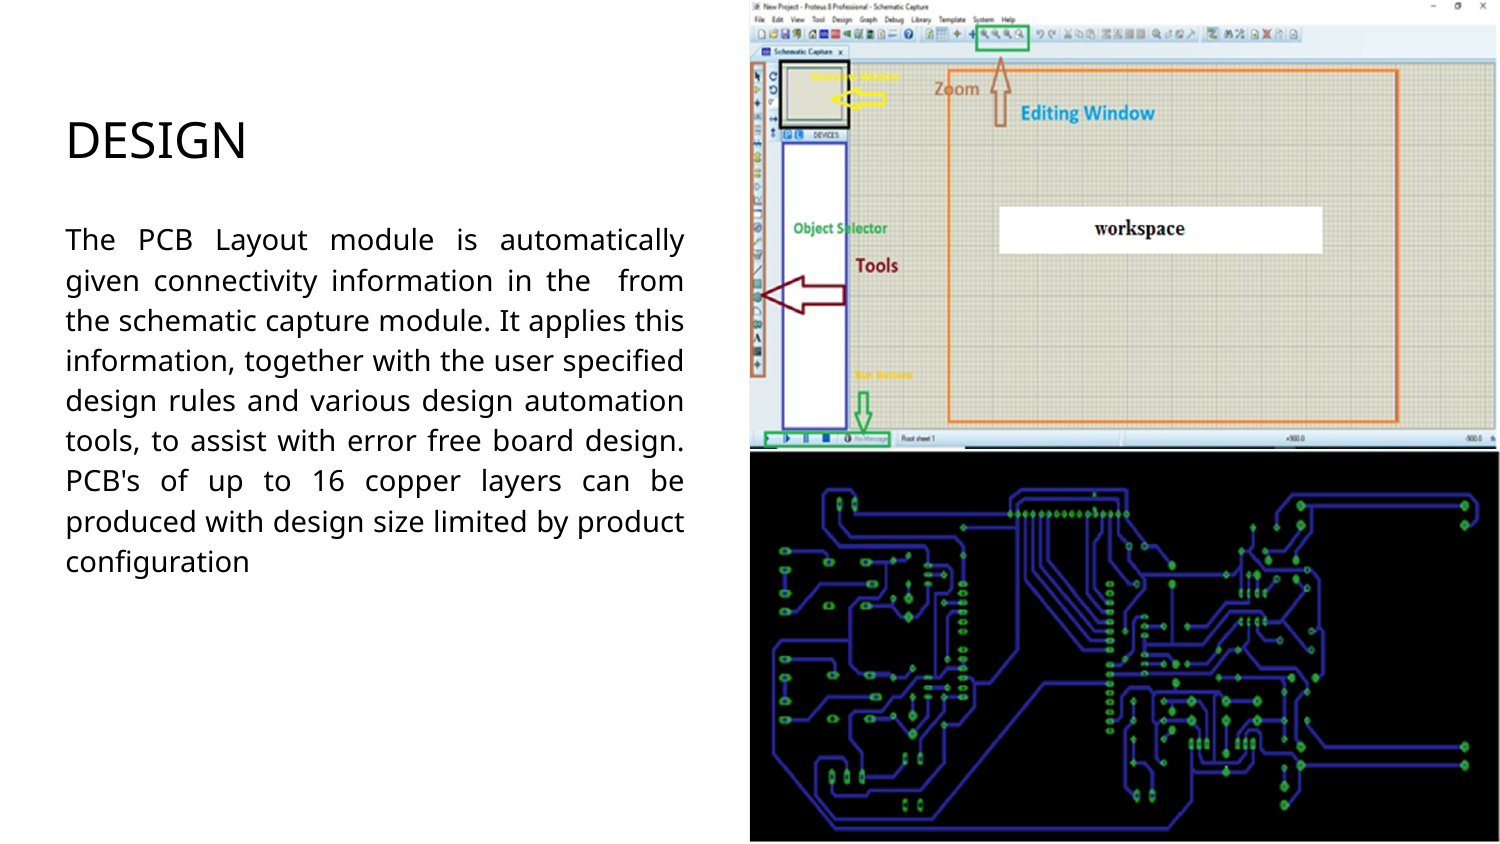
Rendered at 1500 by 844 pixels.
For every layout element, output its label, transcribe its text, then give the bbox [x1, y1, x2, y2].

text_box The PCB Layout module is automatically given connectivity information in the from the schematic capture module. It applies this information, together with the user specified design rules and various design automation tools, to assist with error free board design. PCB's of up to 16 copper layers can be produced with design size limited by product configuration [50, 201, 707, 789]
picture [749, 0, 1500, 844]
title DESIGN [50, 29, 715, 247]
